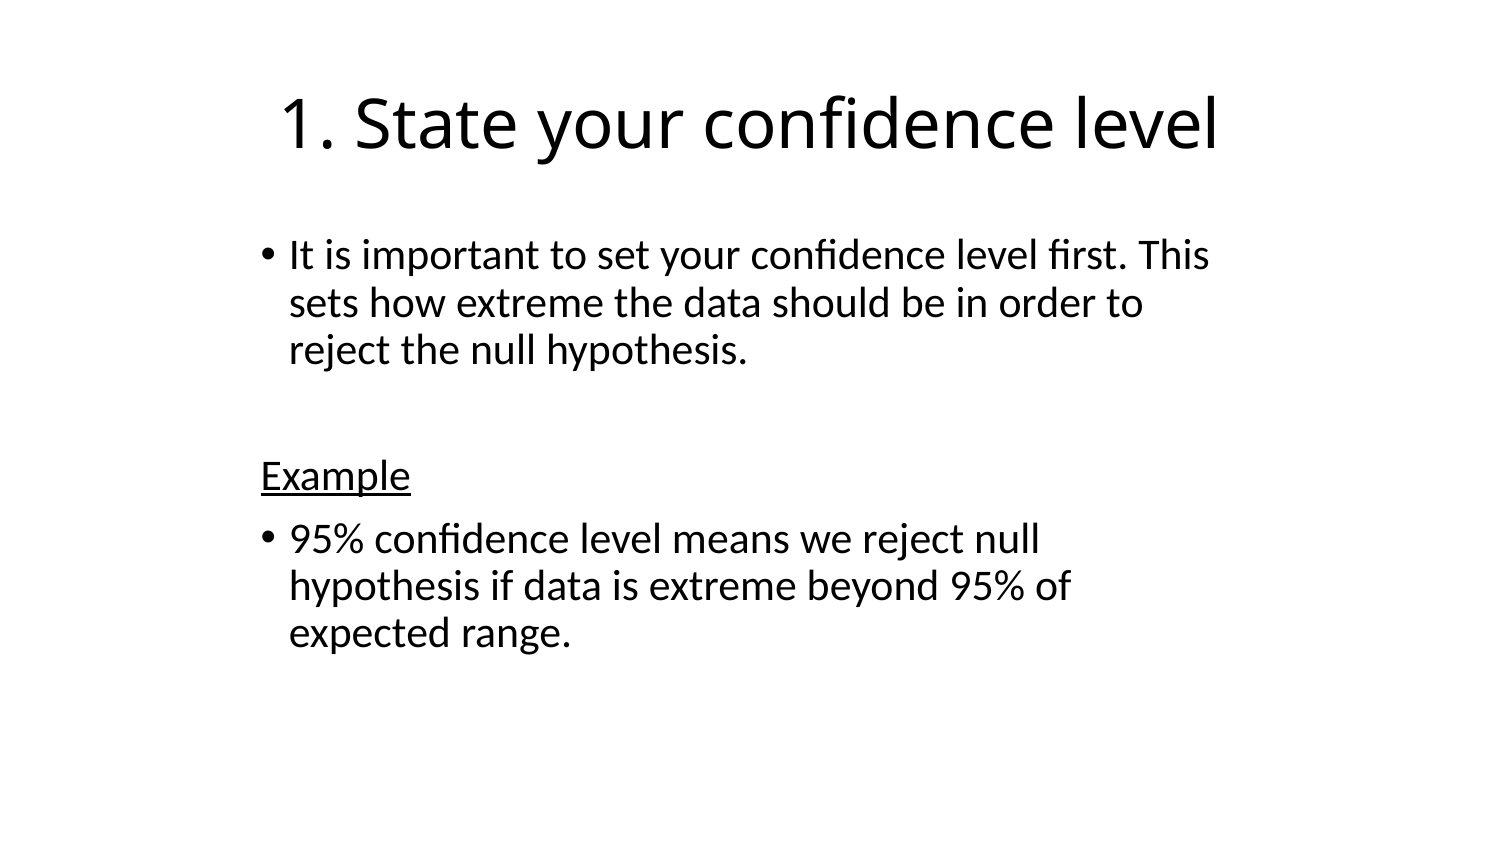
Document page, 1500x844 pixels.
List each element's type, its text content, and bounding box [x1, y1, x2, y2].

title 1. State your confidence level [103, 44, 1397, 208]
list It is important to set your confidence level first. This sets how extreme the data should be in order to reject the null hypothesis. Example 95% confidence level means we reject null hypothesis if data is extreme beyond 95% of expected range. [245, 224, 1255, 760]
